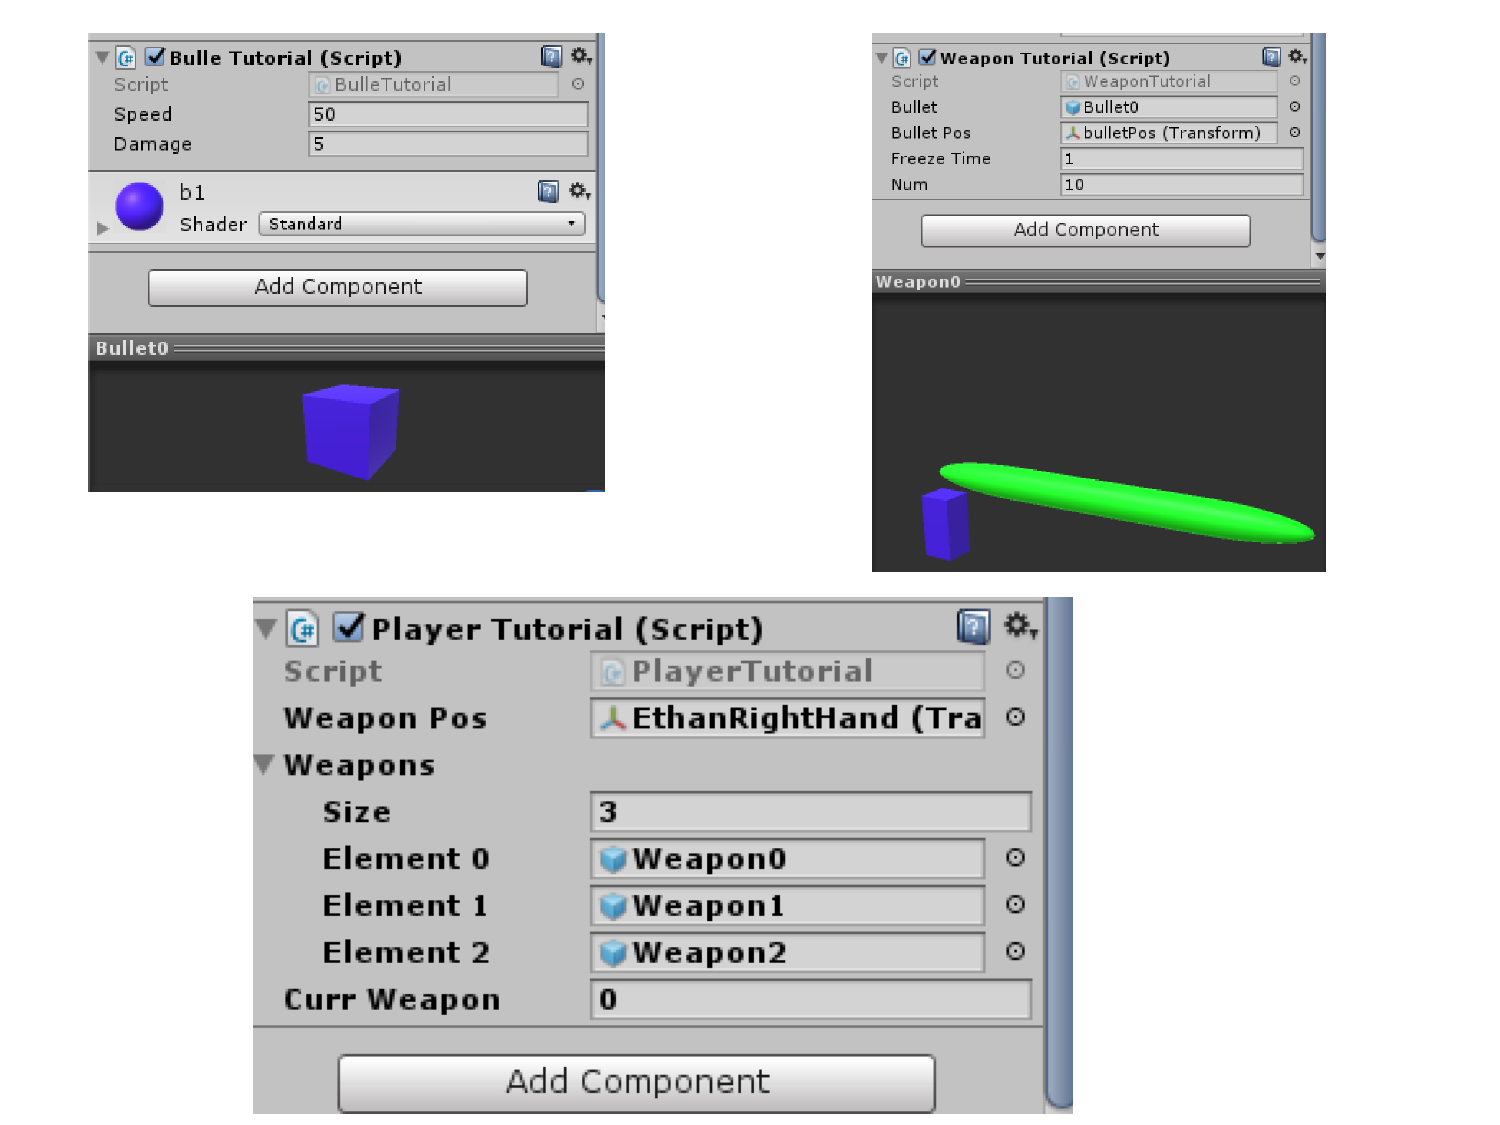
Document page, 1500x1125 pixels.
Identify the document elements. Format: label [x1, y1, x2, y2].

picture [88, 32, 605, 493]
picture [872, 32, 1326, 572]
picture [253, 597, 1074, 1115]
